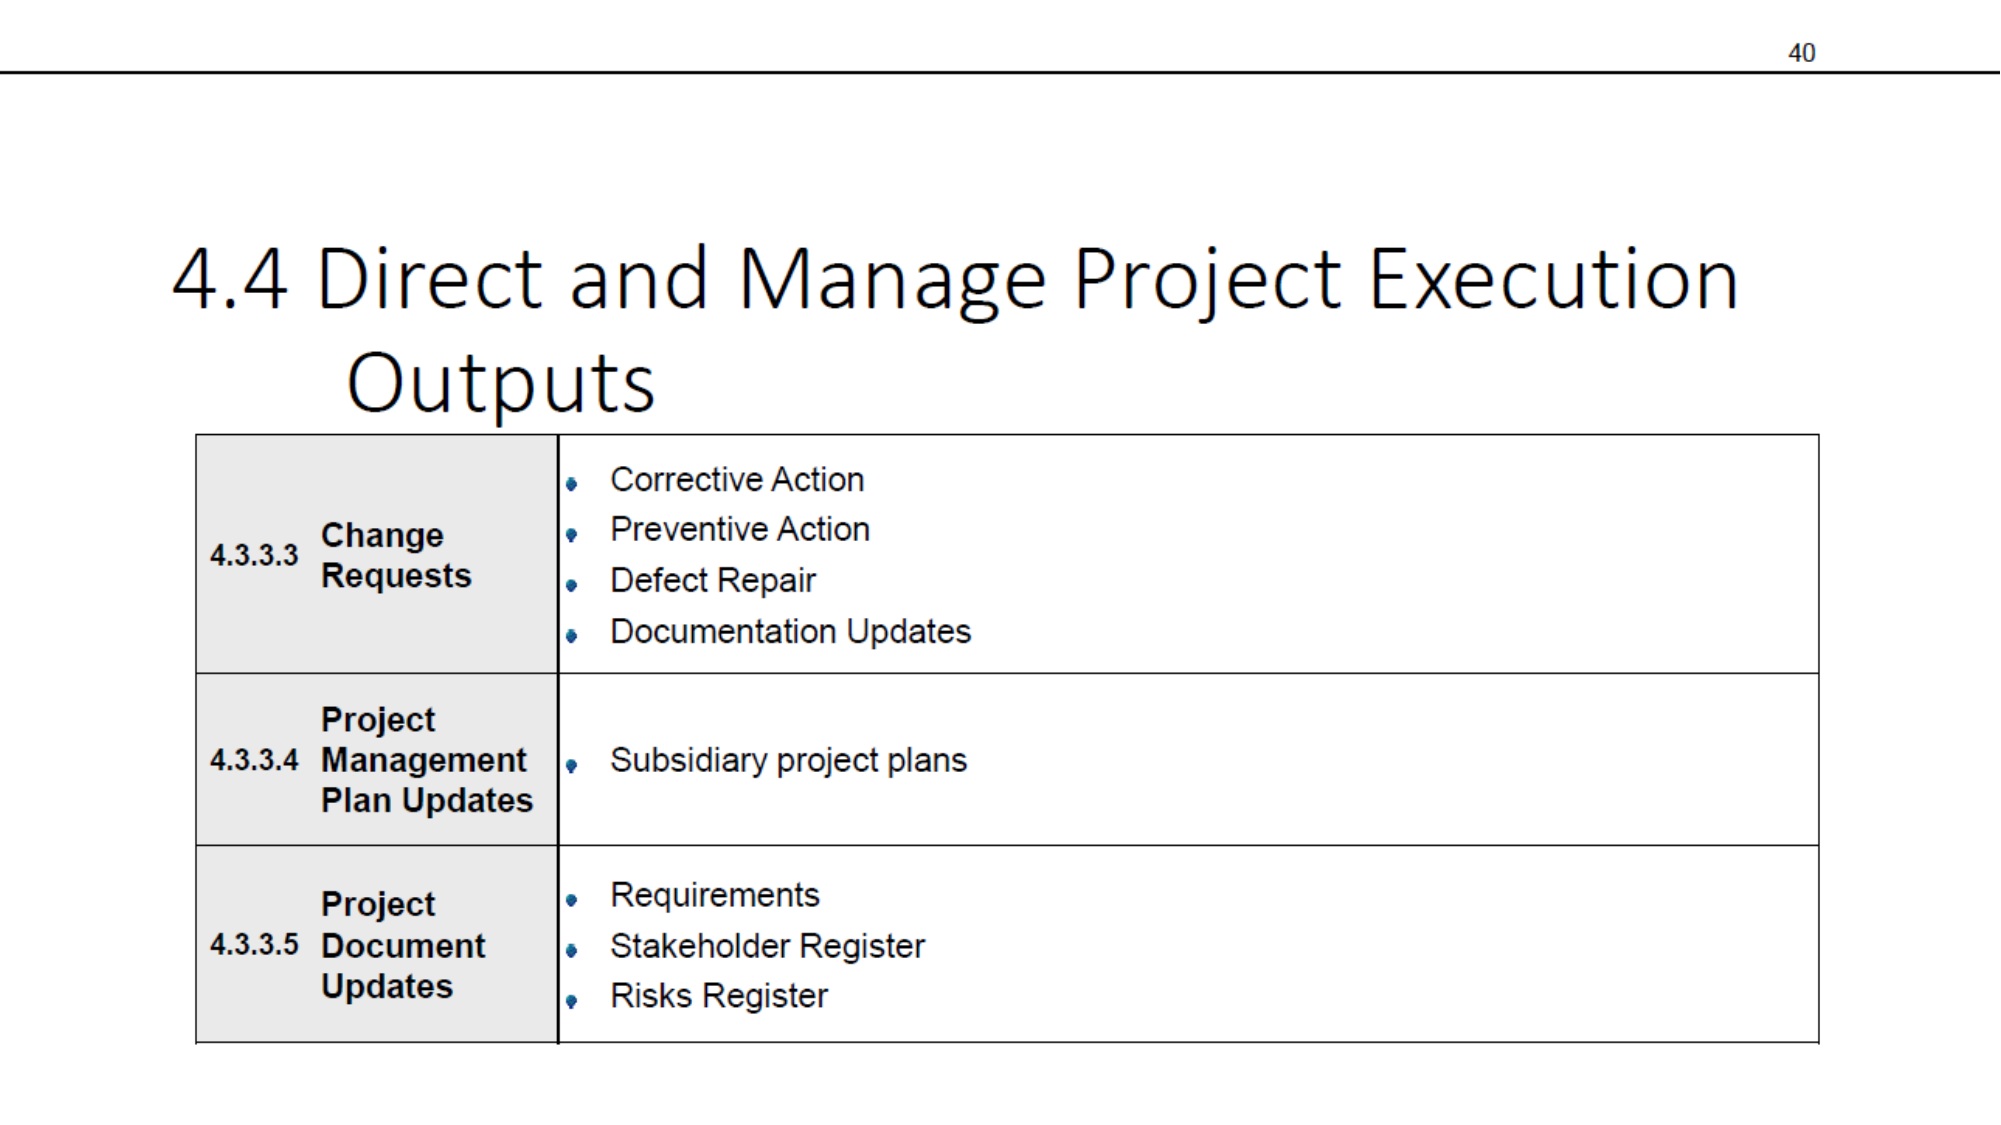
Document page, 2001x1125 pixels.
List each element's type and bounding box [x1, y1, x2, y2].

list [0, 0, 2000, 1125]
